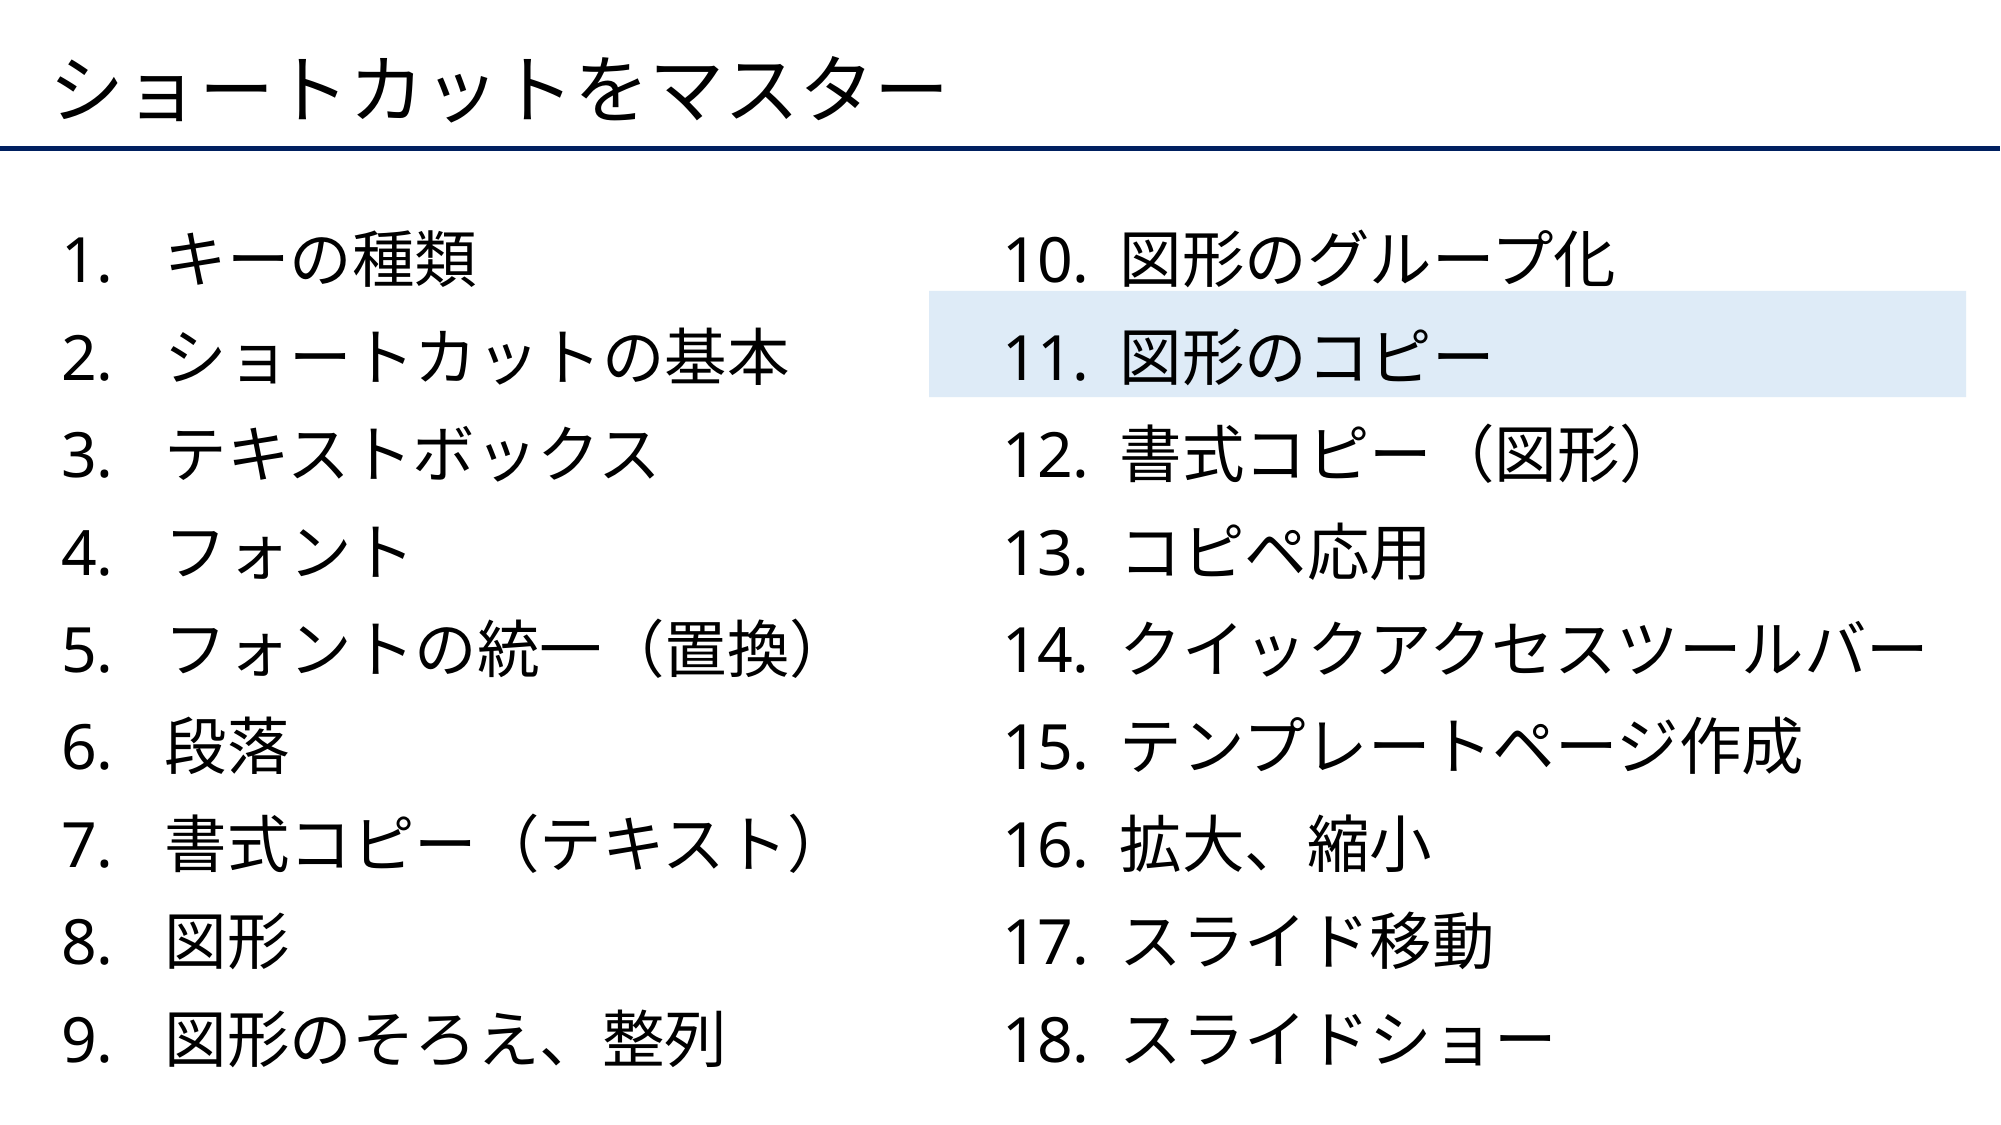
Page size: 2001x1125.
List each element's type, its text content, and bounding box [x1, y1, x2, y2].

text_box [928, 290, 988, 398]
text_box 図形のグループ化 図形のコピー 書式コピー（図形） コピペ応用 クイックアクセスツールバー テンプレートページ作成 拡大、縮小 スライド移動 スライドショー [988, 190, 1967, 1082]
title ショートカットをマスター [34, 30, 1925, 157]
text_box キーの種類 ショートカットの基本 テキストボックス フォント フォントの統一（置換） 段落 書式コピー（テキスト） 図形 図形のそろえ、整列 [46, 190, 882, 1082]
